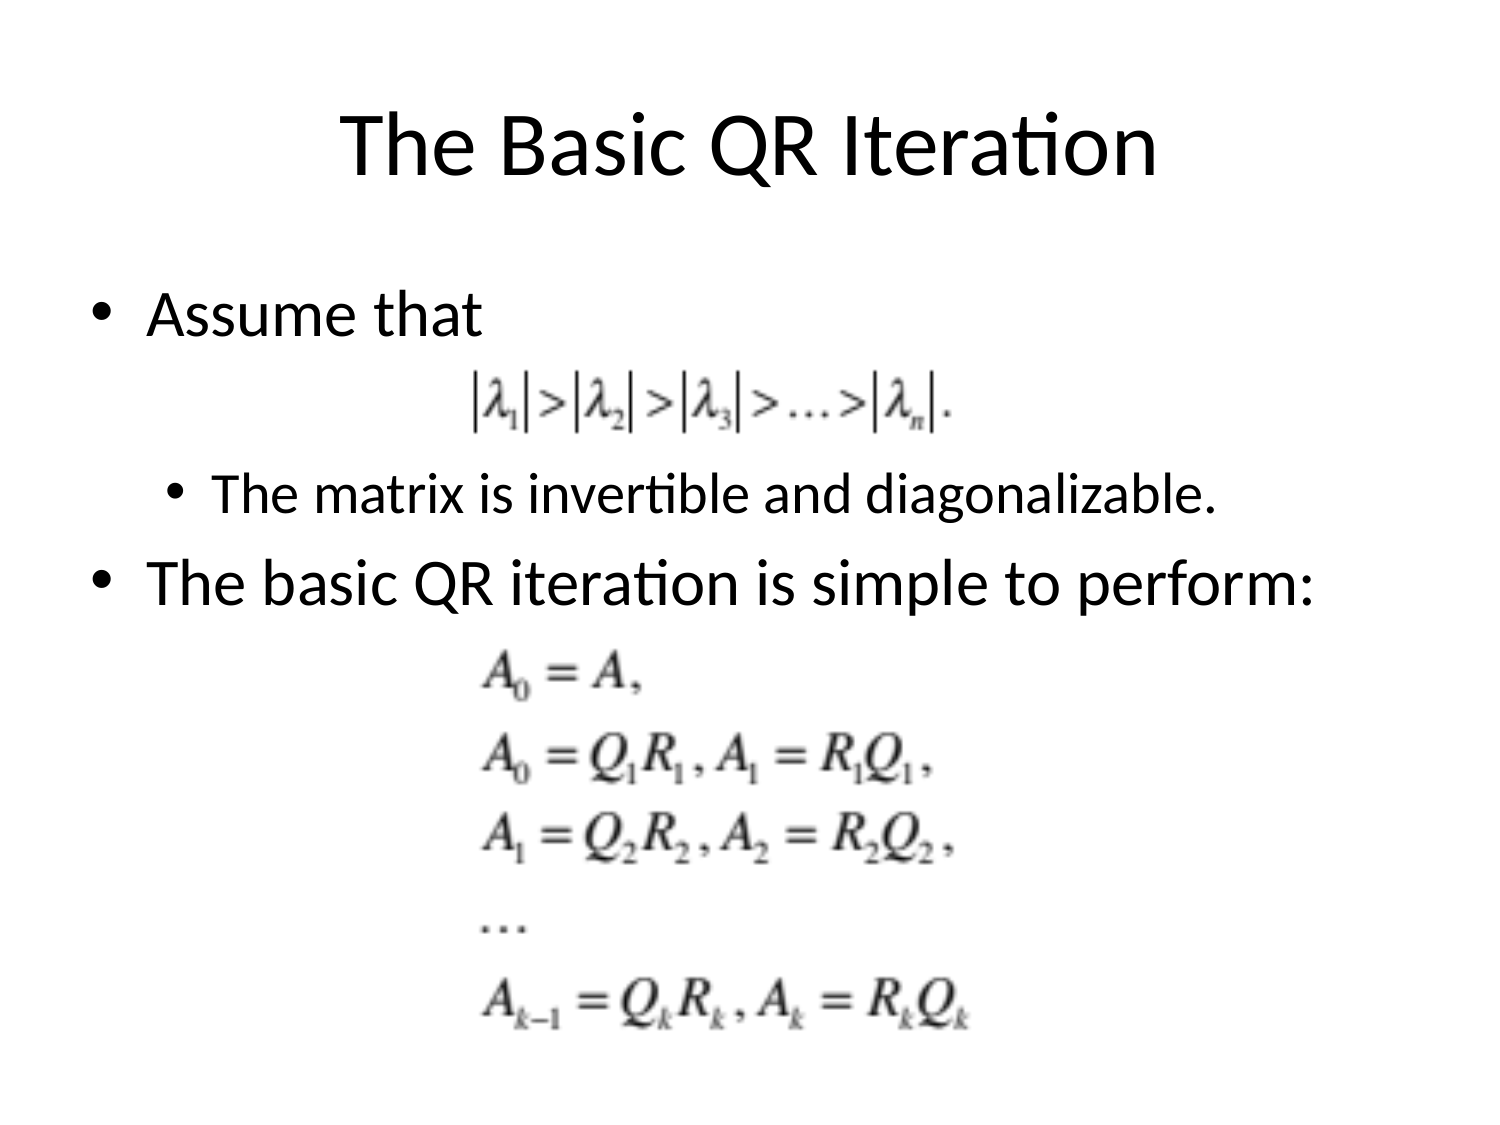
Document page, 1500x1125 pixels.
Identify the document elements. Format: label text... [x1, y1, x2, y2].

list Assume that The matrix is invertible and diagonalizable. The basic QR iteration is simple to perform: [75, 262, 1425, 1005]
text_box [468, 362, 955, 438]
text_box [474, 637, 976, 1035]
title The Basic QR Iteration [75, 45, 1425, 233]
